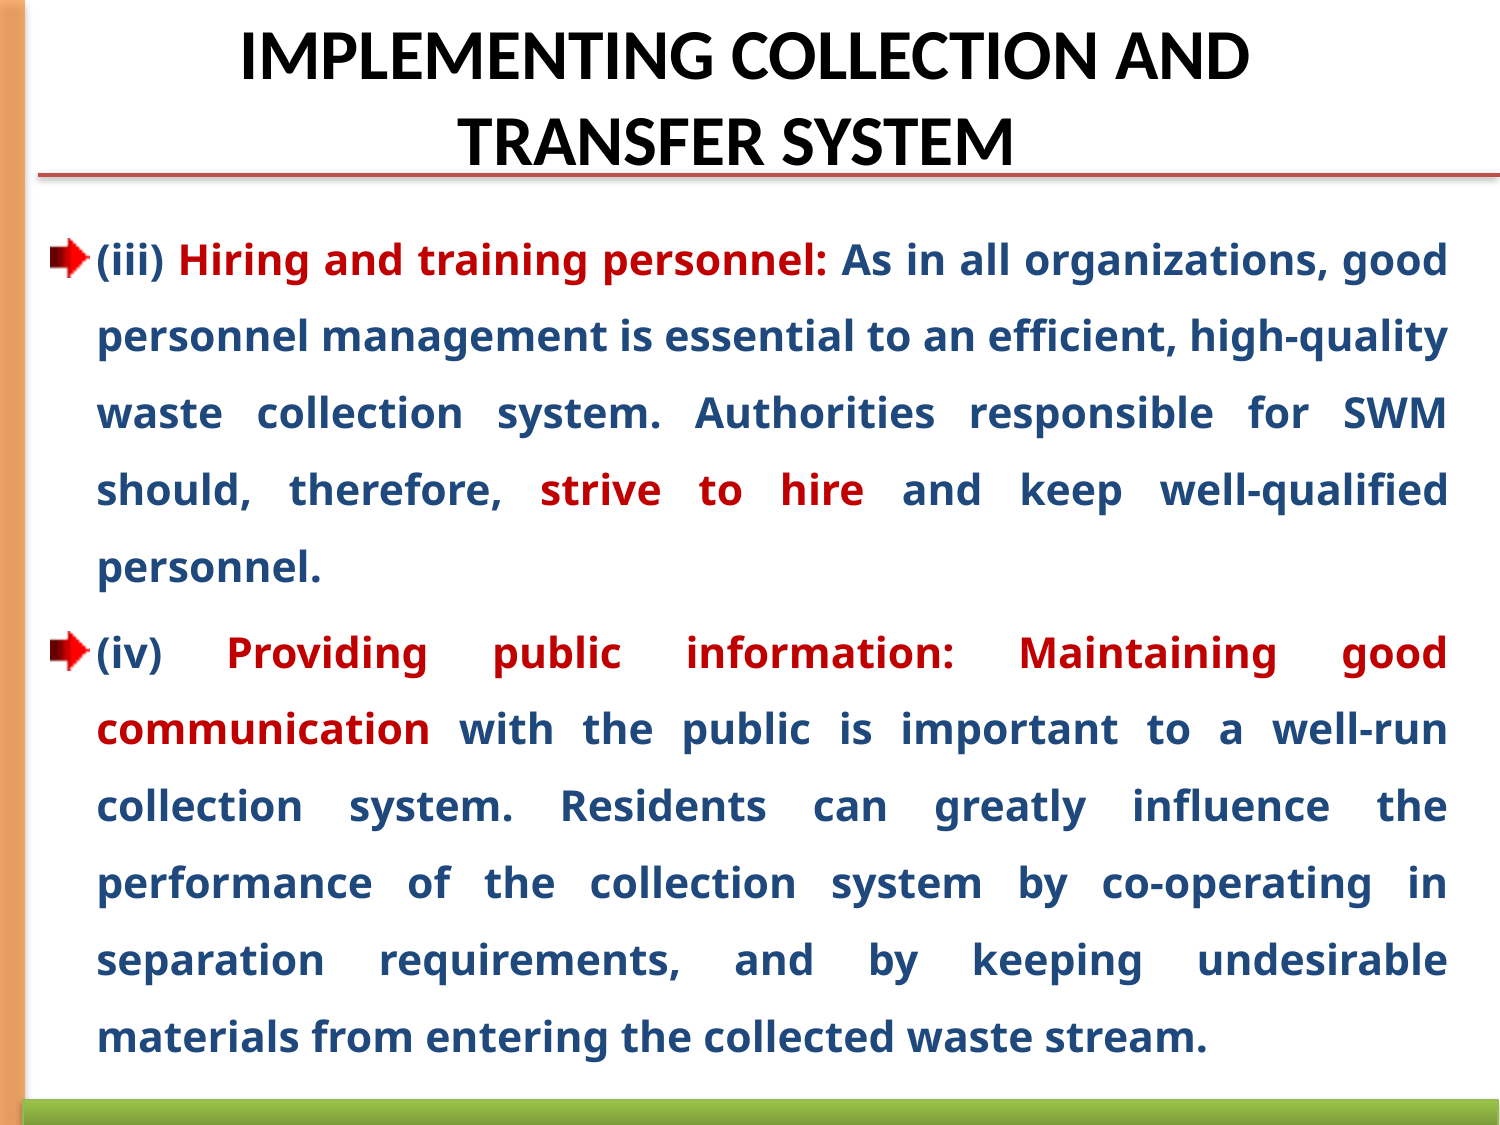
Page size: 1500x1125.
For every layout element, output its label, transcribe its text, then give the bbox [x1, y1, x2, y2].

list (iii) Hiring and training personnel: As in all organizations, good personnel management is essential to an efficient, high-quality waste collection system. Authorities responsible for SWM should, therefore, strive to hire and keep well-qualified personnel. (iv) Providing public information: Maintaining good communication with the public is important to a well-run collection system. Residents can greatly influence the performance of the collection system by co-operating in separation requirements, and by keeping undesirable materials from entering the collected waste stream. [35, 199, 1465, 1079]
picture [50, 238, 90, 278]
title IMPLEMENTING COLLECTION AND TRANSFER SYSTEM [70, 0, 1421, 188]
picture [50, 631, 90, 671]
